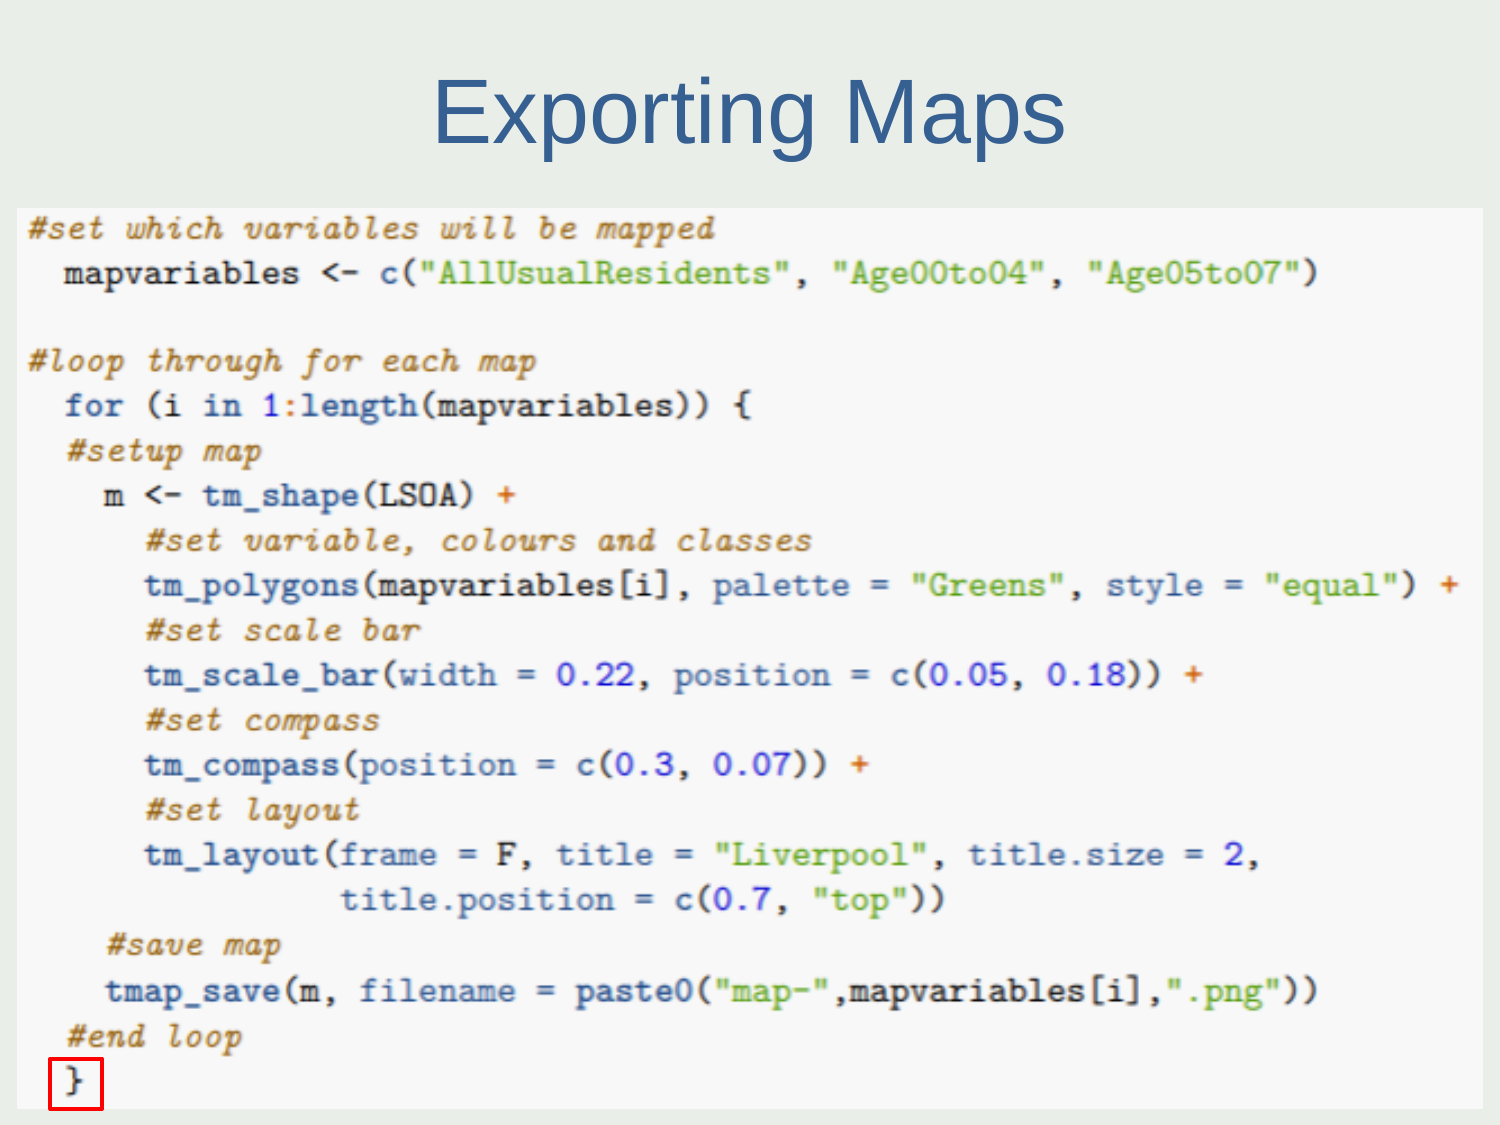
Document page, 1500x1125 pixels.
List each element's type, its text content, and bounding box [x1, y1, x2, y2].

text_box Exporting Maps [75, 45, 1425, 207]
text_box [16, 208, 1483, 1110]
